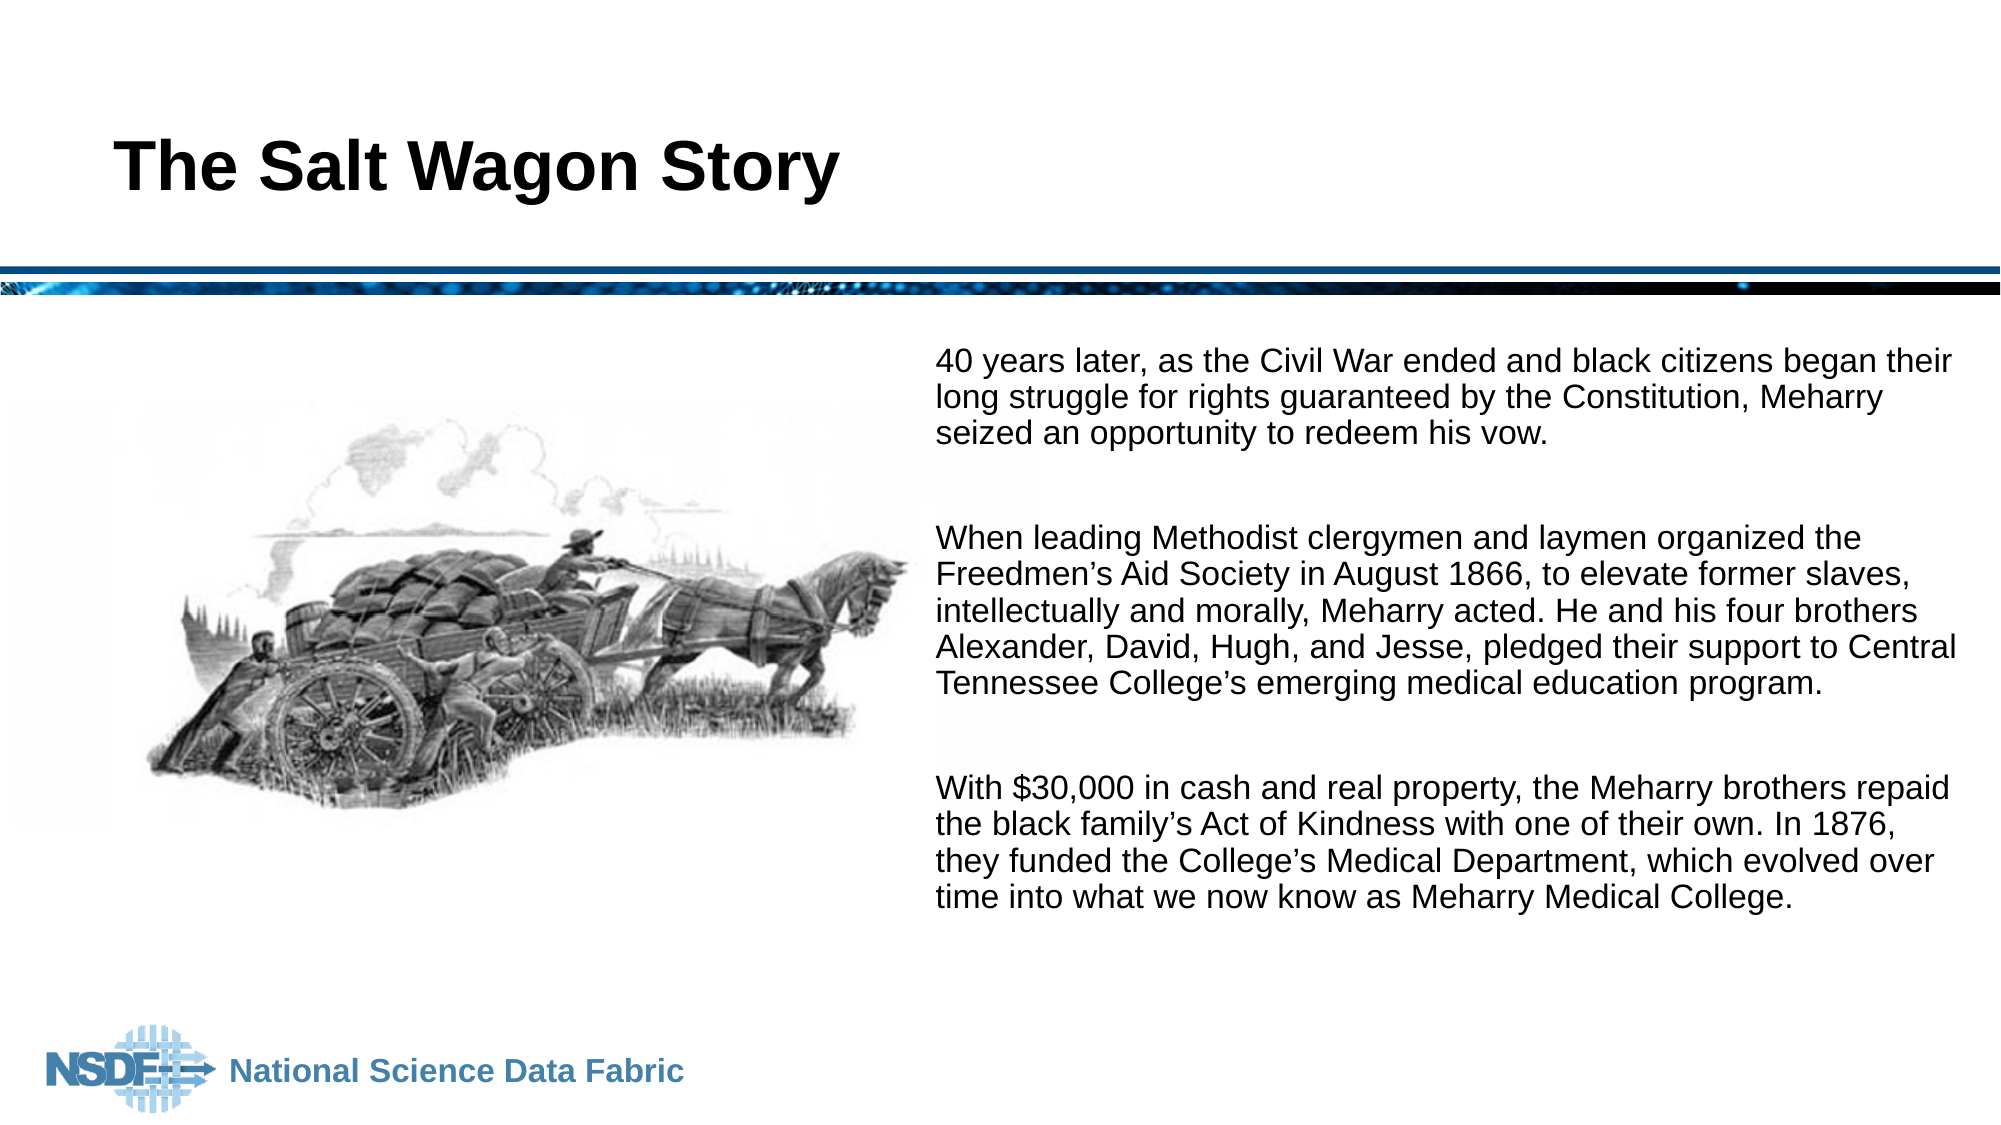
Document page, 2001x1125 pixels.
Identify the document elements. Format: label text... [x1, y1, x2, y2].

text_box The Salt Wagon Story [98, 34, 1956, 214]
picture [3, 283, 60, 295]
picture [46, 1024, 217, 1114]
picture [12, 399, 1039, 828]
picture [92, 283, 1999, 295]
subtitle 40 years later, as the Civil War ended and black citizens began their long struggle for rights guaranteed by the Constitution, Meharry seized an opportunity to redeem his vow. When leading Methodist clergymen and laymen organized the Freedmen’s Aid Society in August 1866, to elevate former slaves, intellectually and morally, Meharry acted. He and his four brothers Alexander, David, Hugh, and Jesse, pledged their support to Central Tennessee College’s emerging medical education program. With $30,000 in cash and real property, the Meharry brothers repaid the black family’s Act of Kindness with one of their own. In 1876, they funded the College’s Medical Department, which evolved over time into what we now know as Meharry Medical College. [920, 335, 1977, 980]
picture [61, 283, 89, 295]
